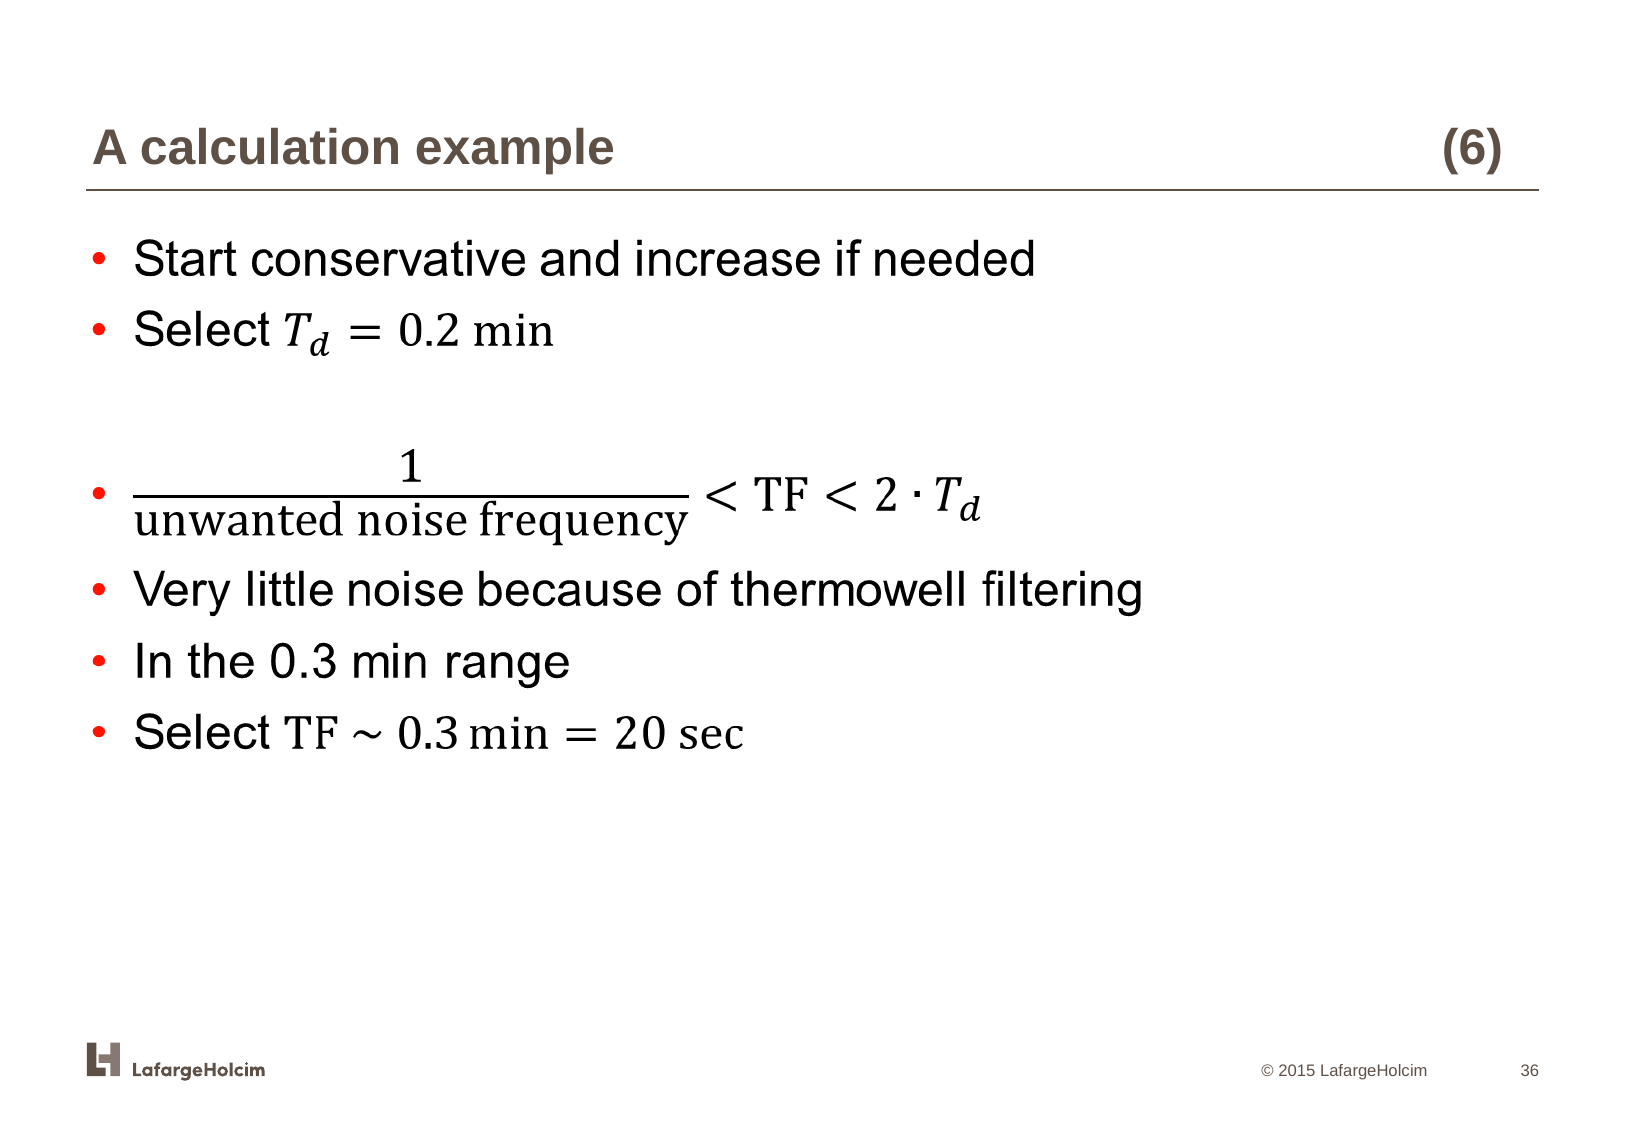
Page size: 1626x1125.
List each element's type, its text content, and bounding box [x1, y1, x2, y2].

picture [61, 212, 1503, 1052]
text_box 36 [1467, 1052, 1539, 1080]
text_box A calculation example (6) [91, 47, 1532, 177]
